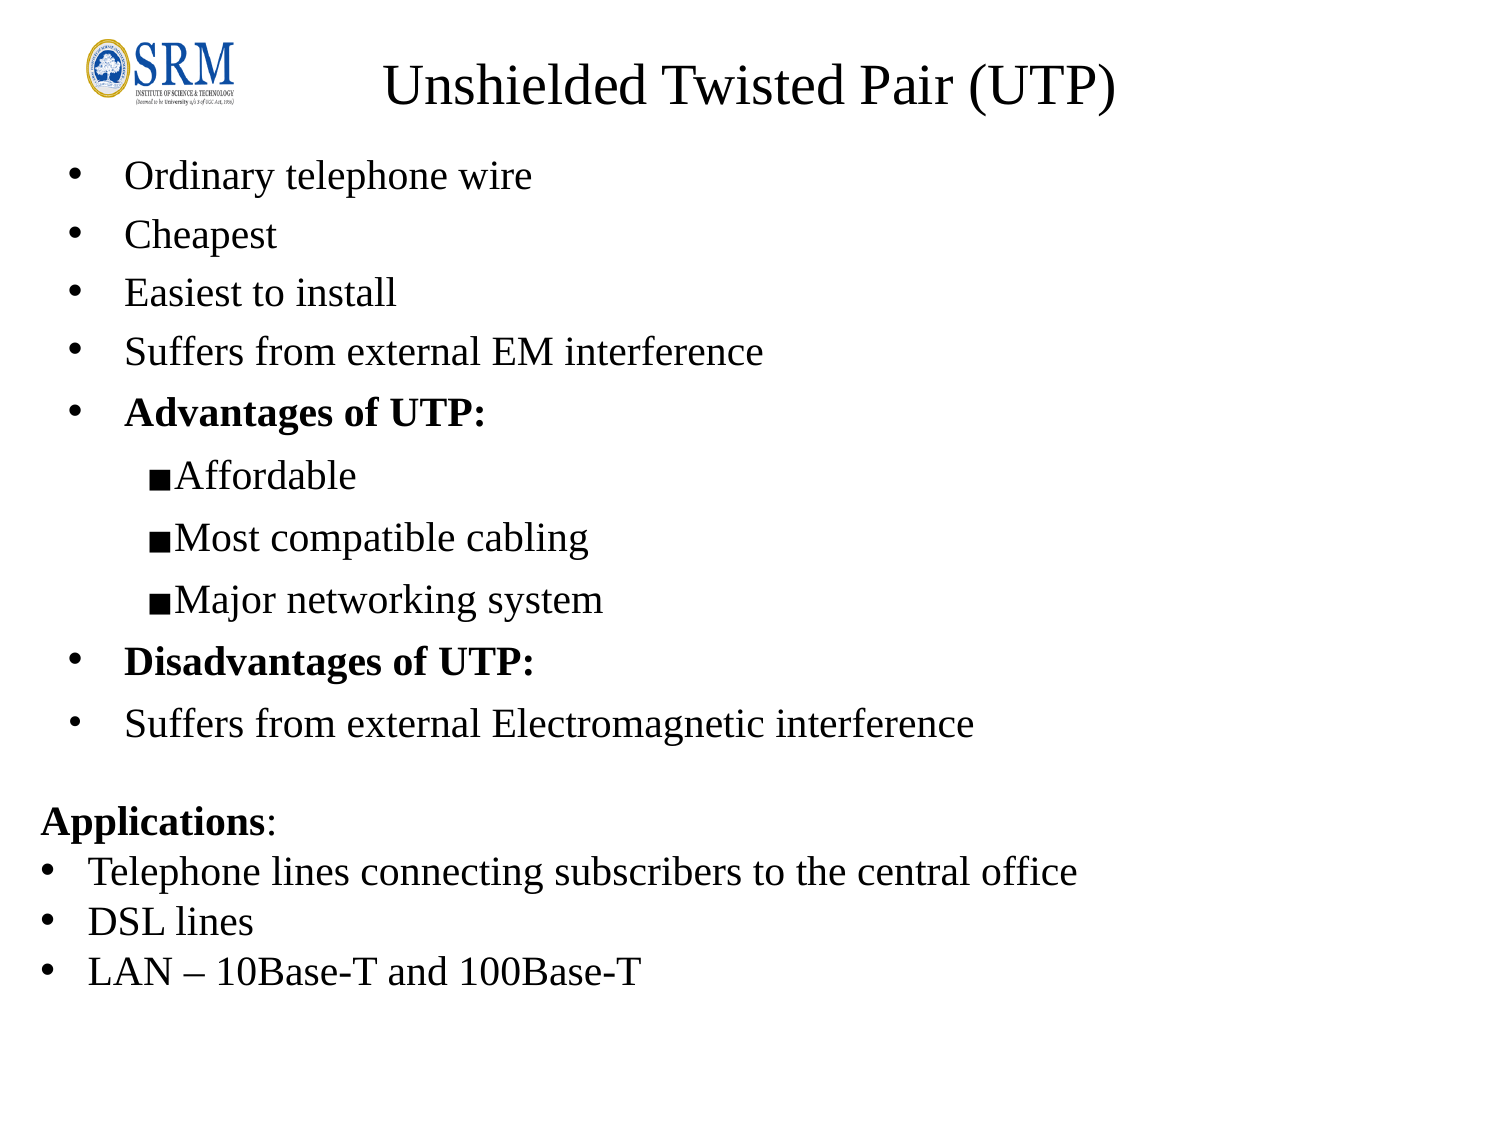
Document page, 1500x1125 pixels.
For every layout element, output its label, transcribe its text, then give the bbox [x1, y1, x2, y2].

title Unshielded Twisted Pair (UTP) [103, 21, 1397, 140]
text_box Applications: Telephone lines connecting subscribers to the central office DSL lines LAN – 10Base-T and 100Base-T [25, 786, 1202, 1002]
picture [84, 26, 238, 114]
list Ordinary telephone wire Cheapest Easiest to install Suffers from external EM interference Advantages of UTP: Affordable Most compatible cabling Major networking system Disadvantages of UTP: Suffers from external Electromagnetic interference [52, 140, 1437, 1064]
